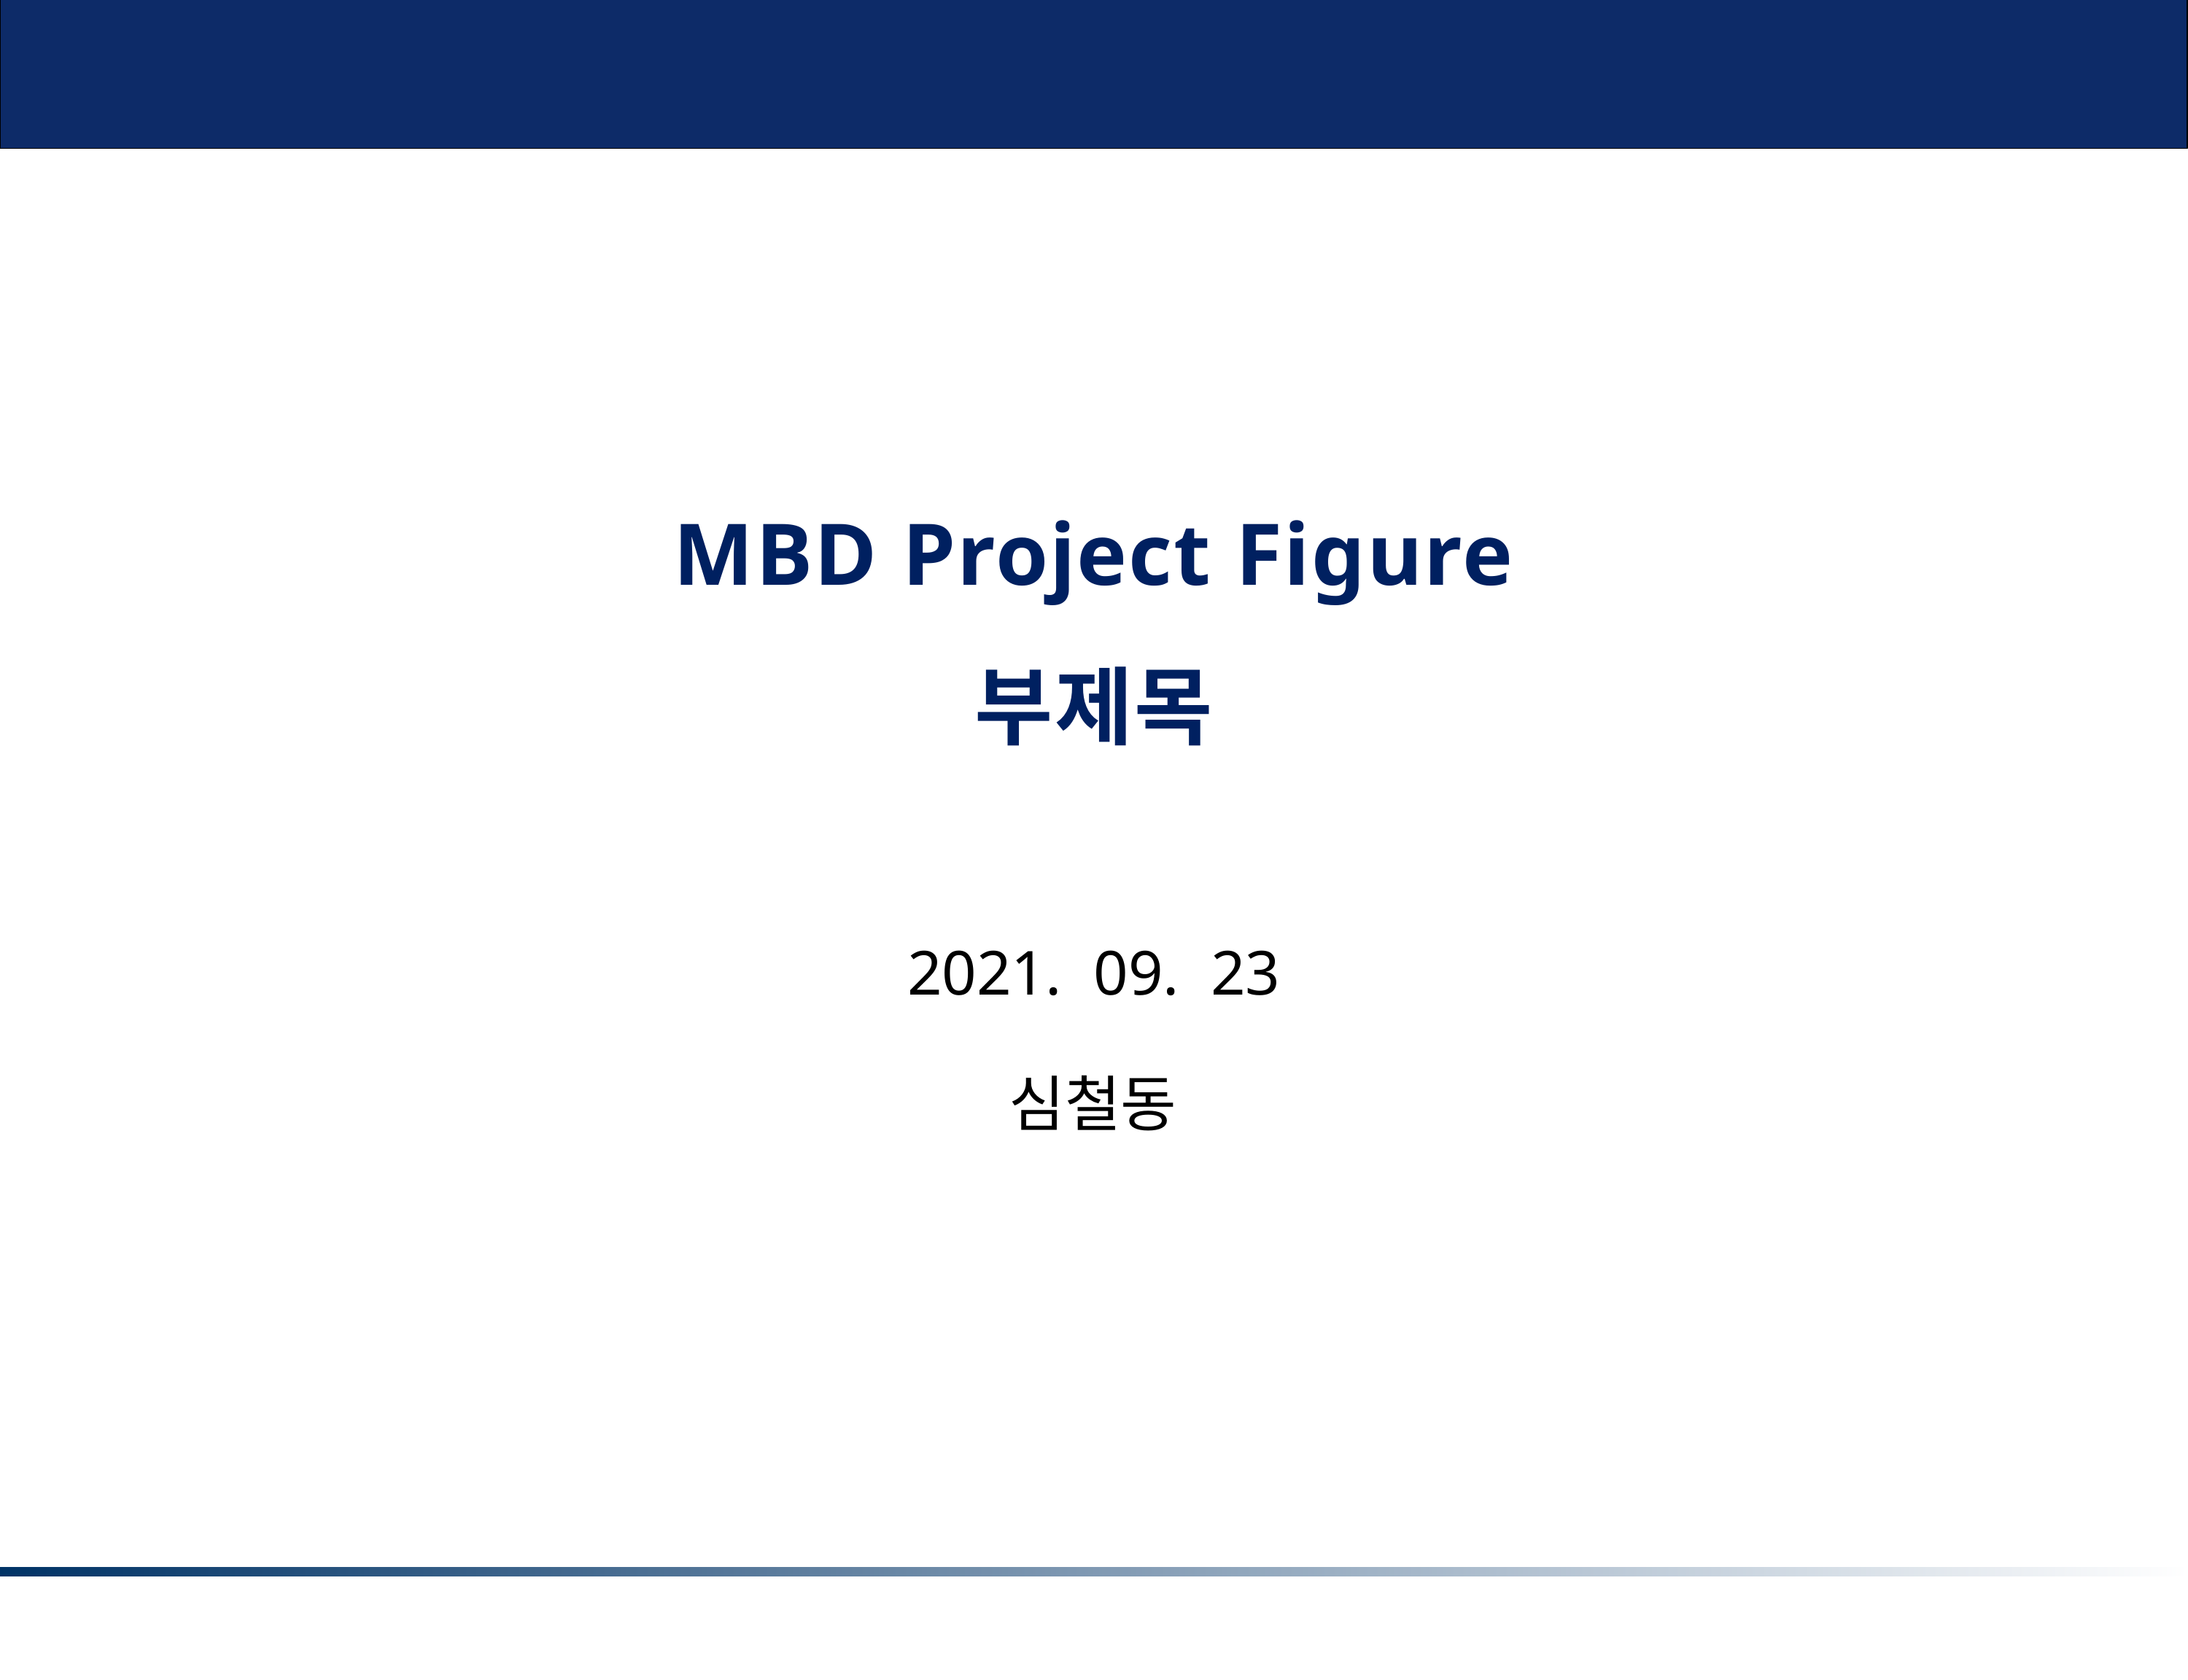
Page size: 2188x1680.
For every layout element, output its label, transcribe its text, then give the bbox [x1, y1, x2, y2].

text_box MBD Project Figure 부제목 [0, 443, 2188, 770]
text_box 심철동 [998, 1059, 1188, 1144]
text_box 2021. 09. 23 [0, 892, 2188, 1012]
text_box [0, 0, 2187, 149]
